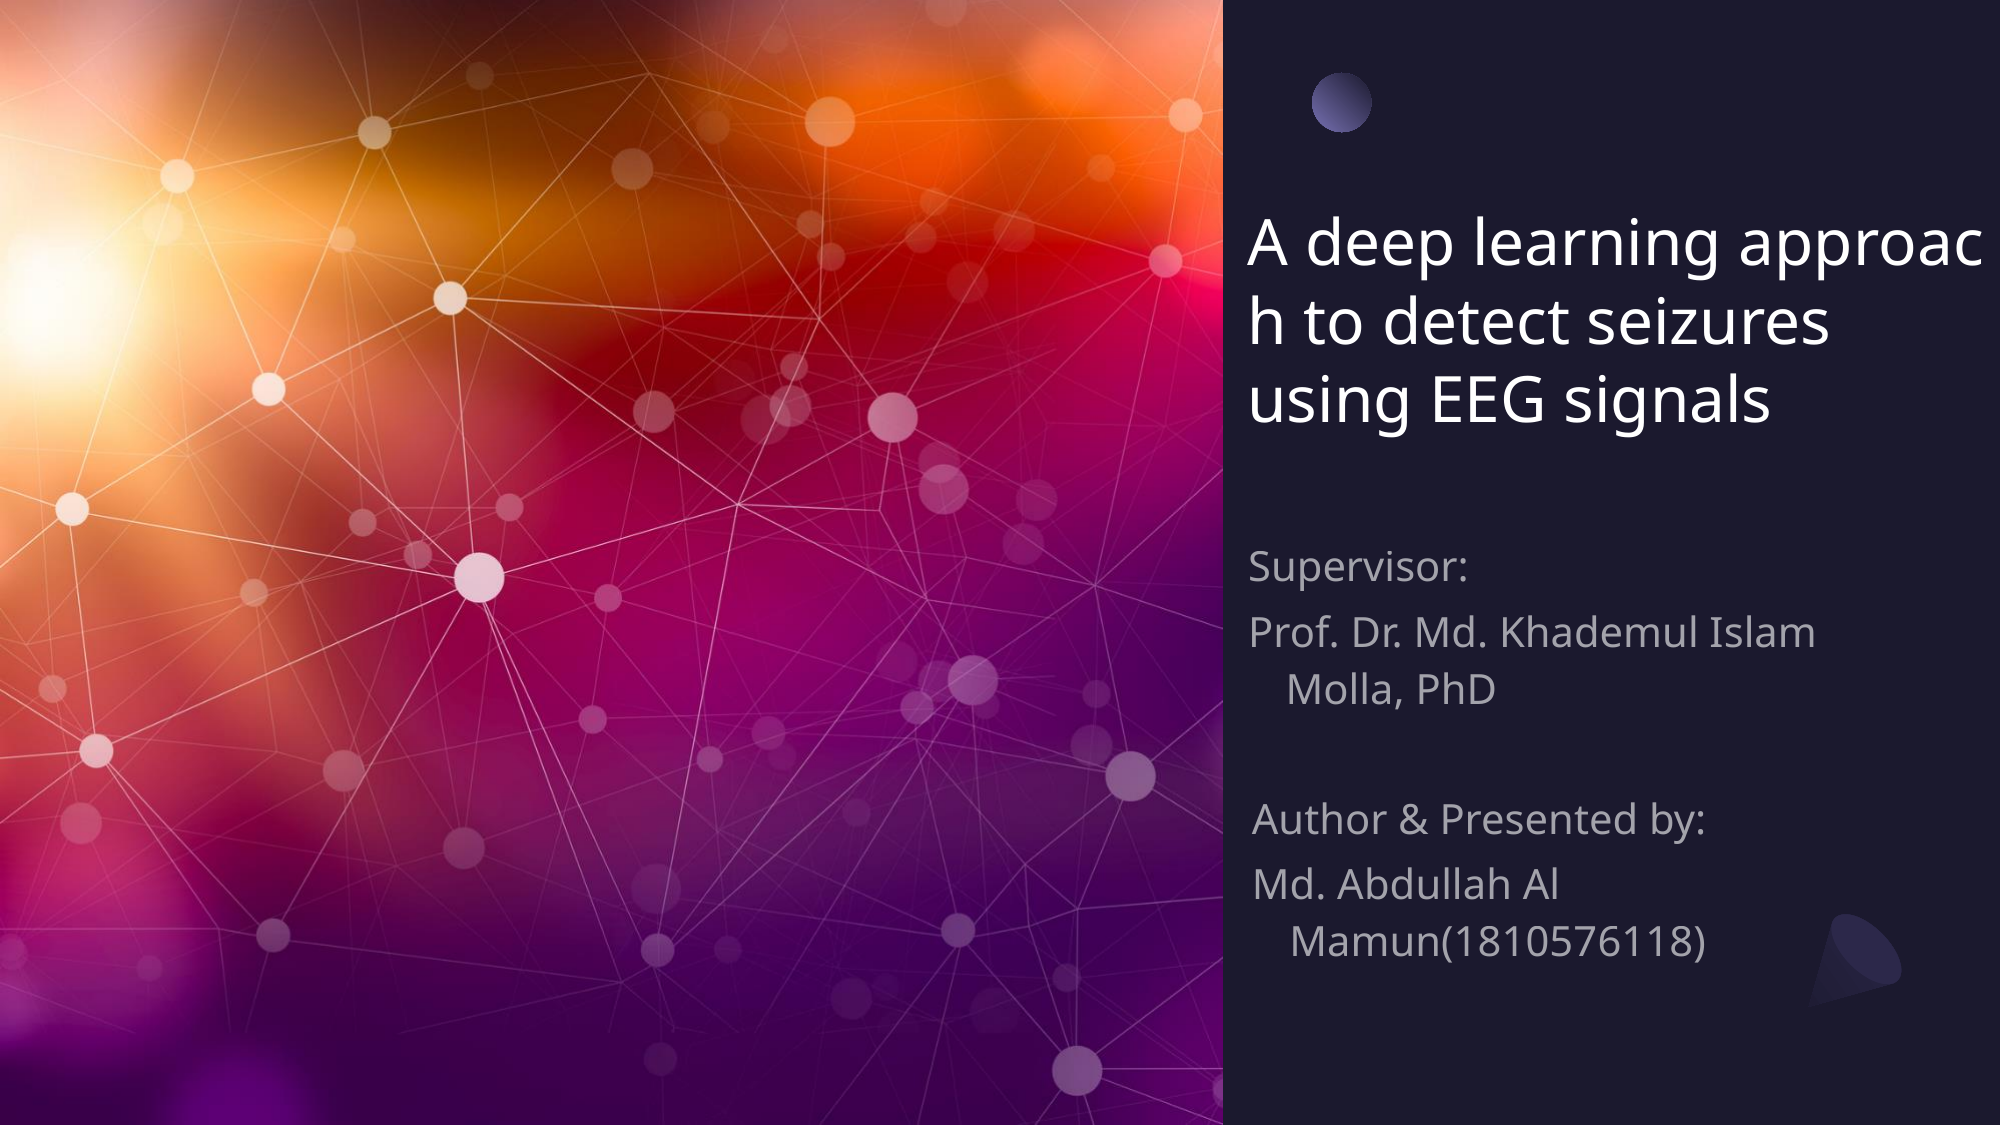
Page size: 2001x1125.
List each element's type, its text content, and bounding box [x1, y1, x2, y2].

text_box Supervisor: Prof. Dr. Md. Khademul Islam Molla, PhD [1248, 537, 1935, 746]
picture [0, 0, 1223, 1125]
list Author & Presented by: Md. Abdullah Al Mamun(1810576118) [1251, 789, 1893, 998]
title A deep learning approach to detect seizures using EEG signals [1247, 201, 1992, 439]
